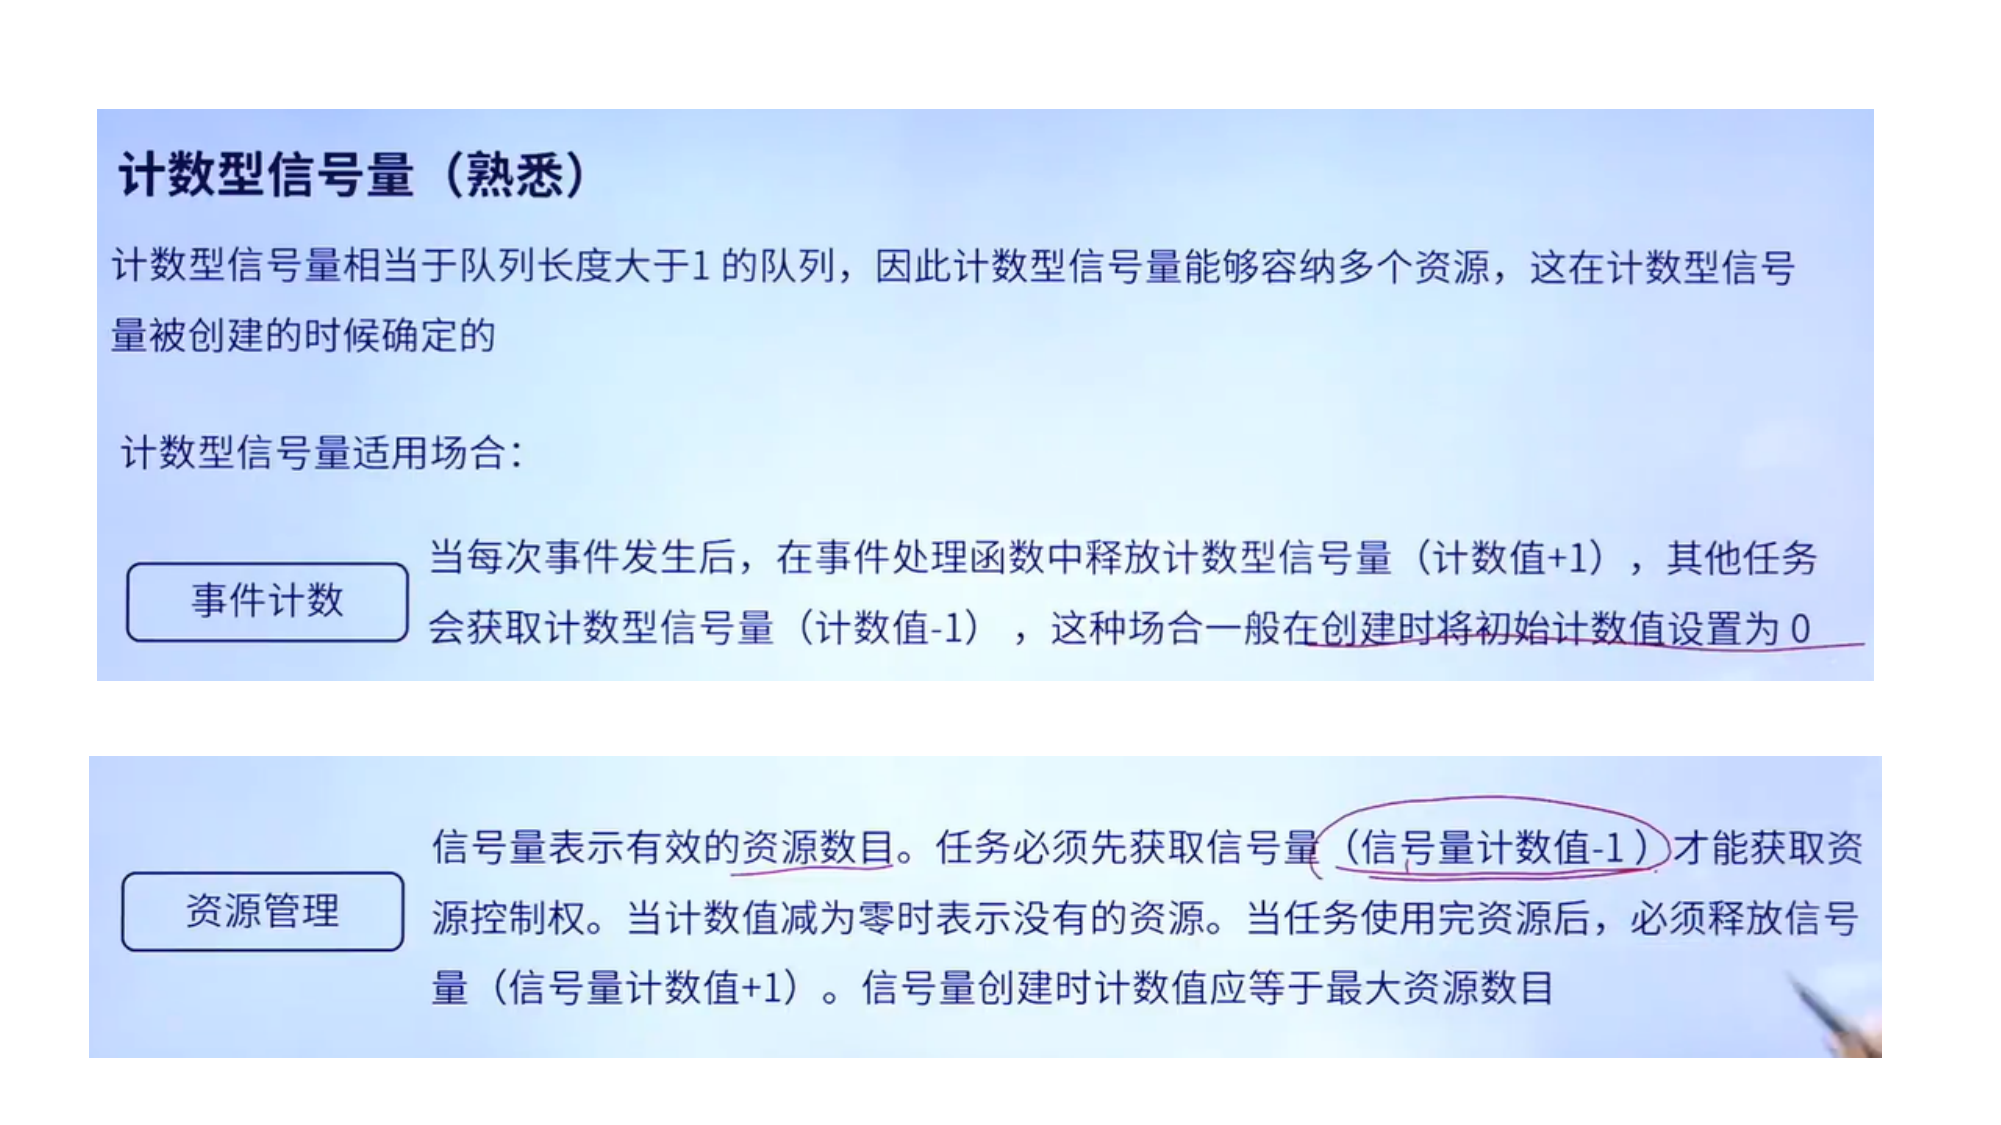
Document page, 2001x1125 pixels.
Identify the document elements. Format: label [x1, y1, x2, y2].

picture [97, 109, 1874, 681]
picture [89, 756, 1882, 1058]
